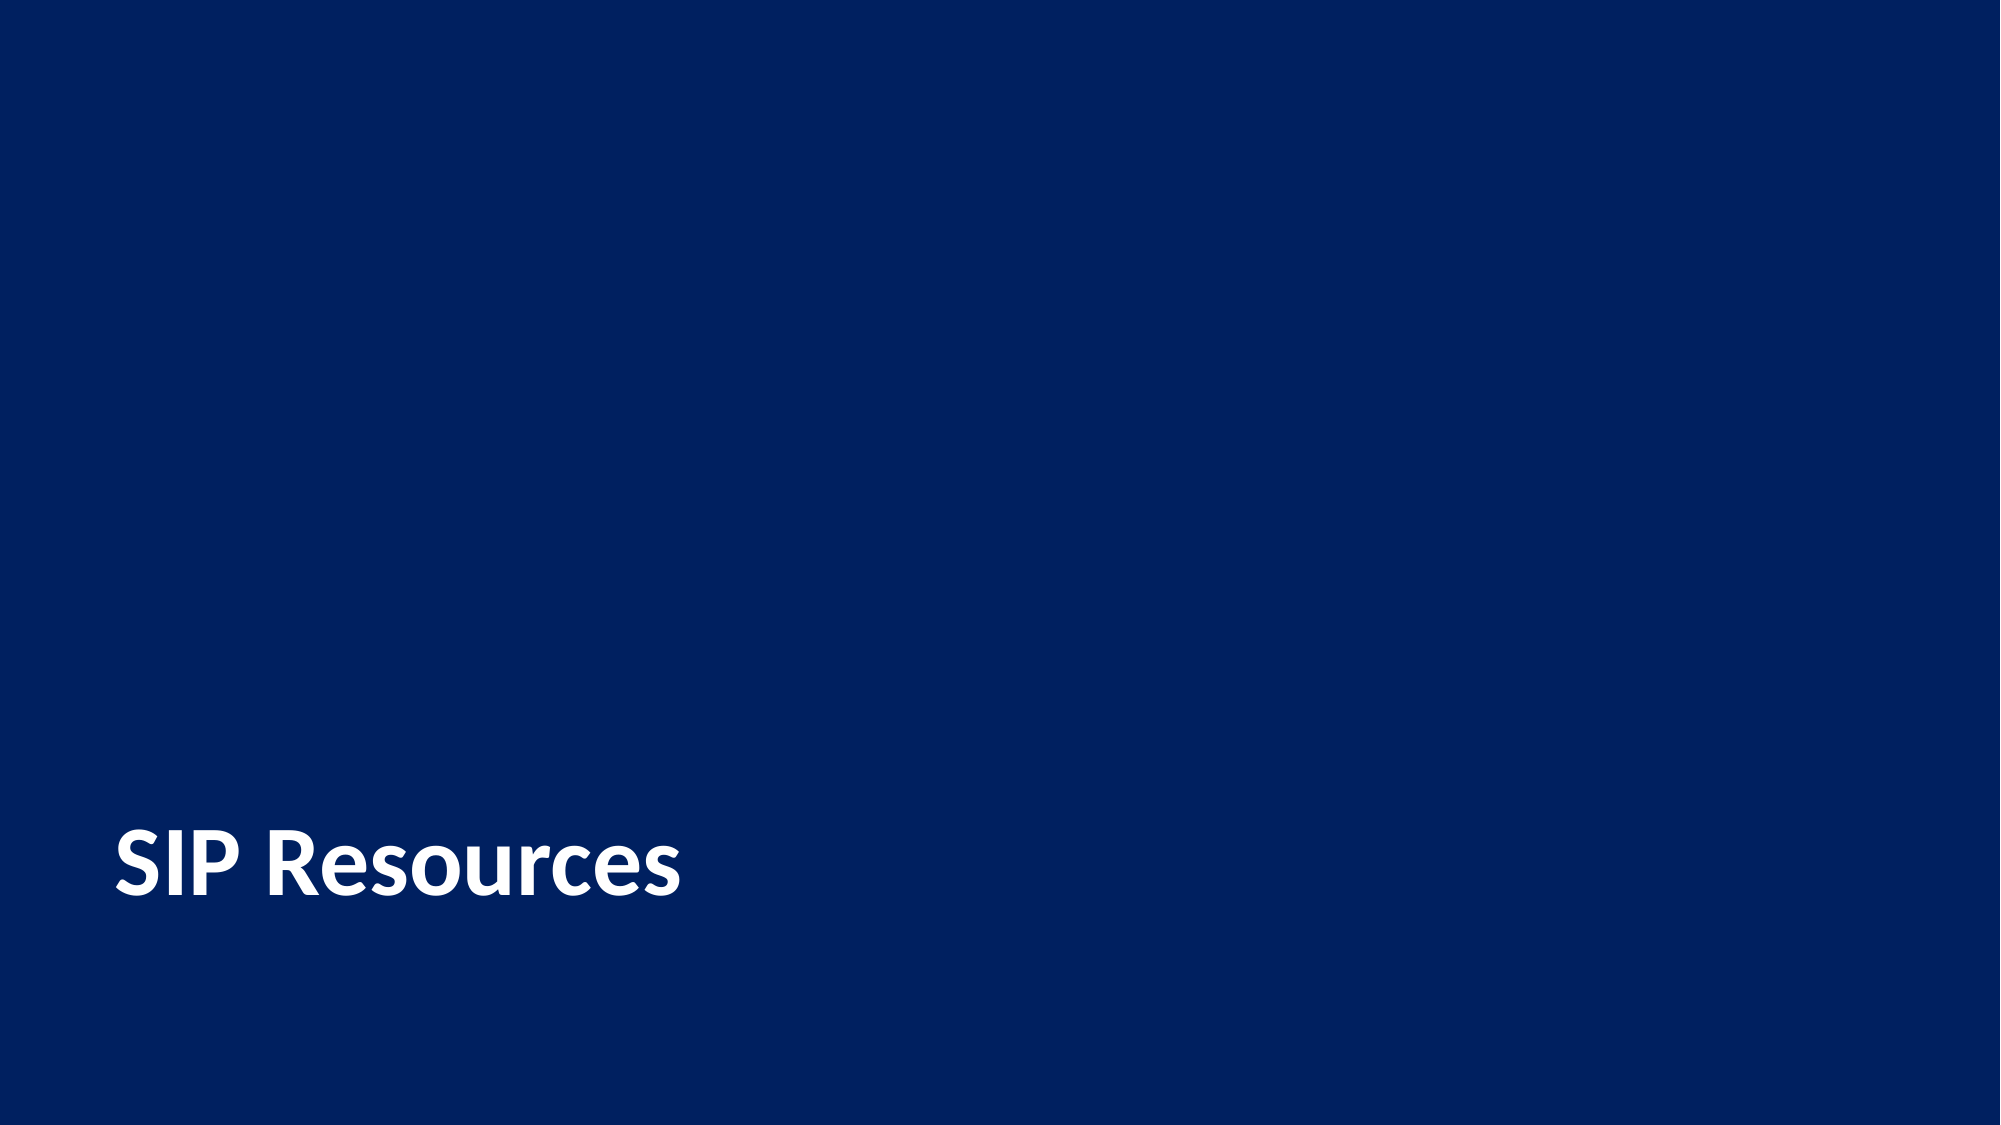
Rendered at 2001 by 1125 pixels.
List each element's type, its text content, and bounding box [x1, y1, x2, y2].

title SIP Resources [99, 732, 1915, 924]
